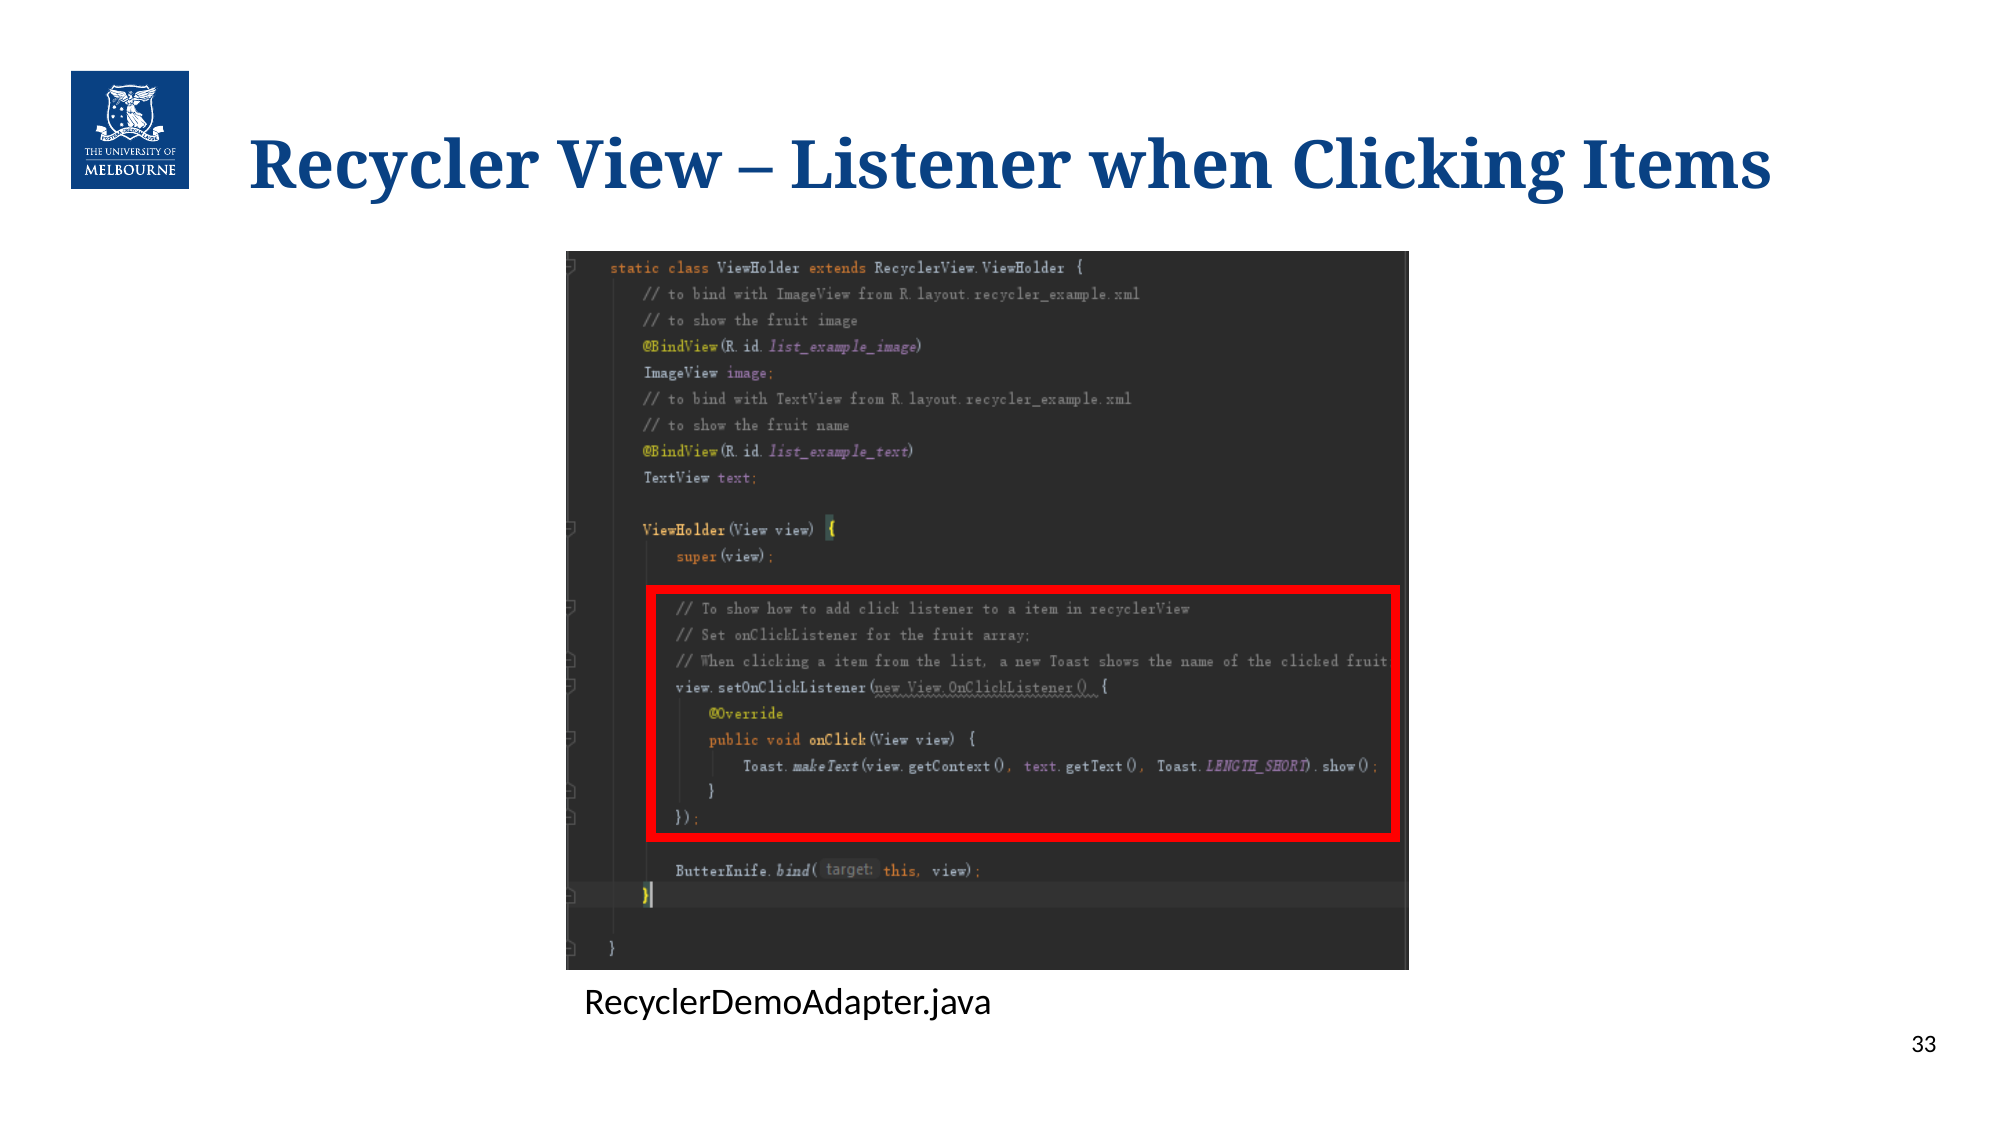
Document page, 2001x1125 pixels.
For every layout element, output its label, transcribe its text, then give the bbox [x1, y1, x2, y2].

slide_number 33 [1797, 1012, 1937, 1073]
text_box RecyclerDemoAdapter.java [569, 970, 1008, 1029]
title Recycler View – Listener when Clicking Items [234, 64, 1924, 211]
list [566, 251, 1409, 970]
